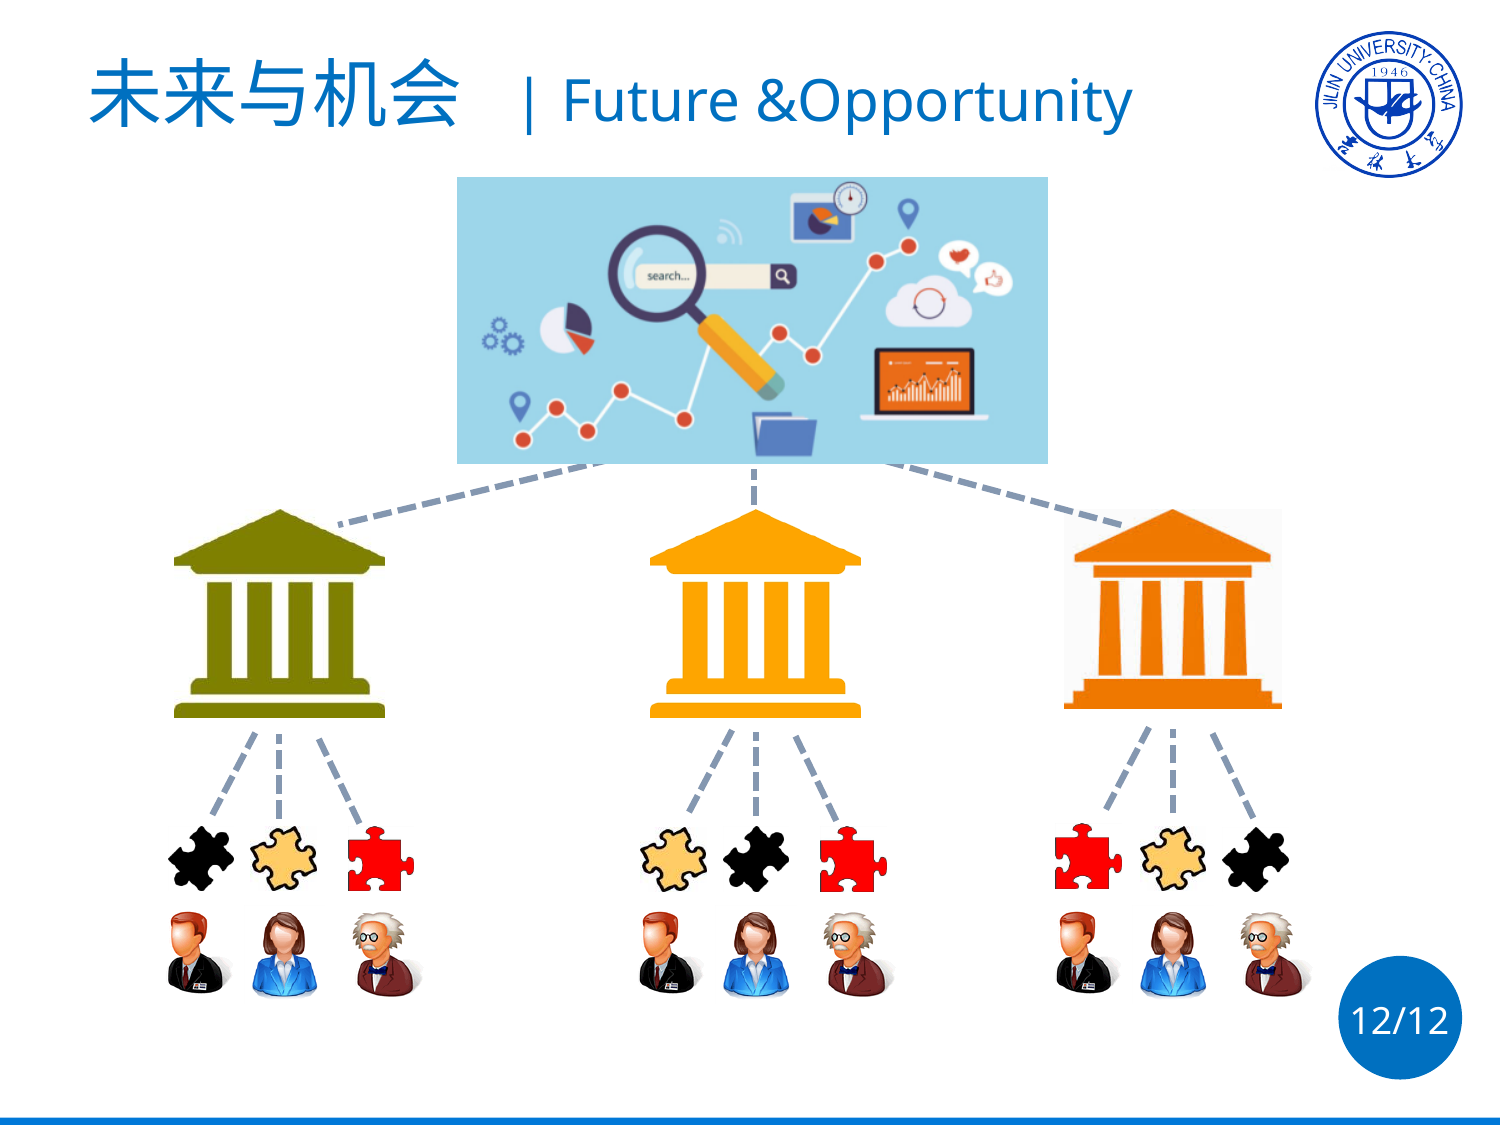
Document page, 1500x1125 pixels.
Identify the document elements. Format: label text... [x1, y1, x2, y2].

text_box 12/12 [1334, 989, 1464, 1050]
text_box 未来与机会 | Future &Opportunity [72, 39, 1148, 144]
text_box [1344, 954, 1457, 989]
text_box [1346, 1050, 1455, 1081]
text_box [0, 1117, 1500, 1125]
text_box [158, 177, 1314, 1004]
picture [1315, 31, 1463, 179]
